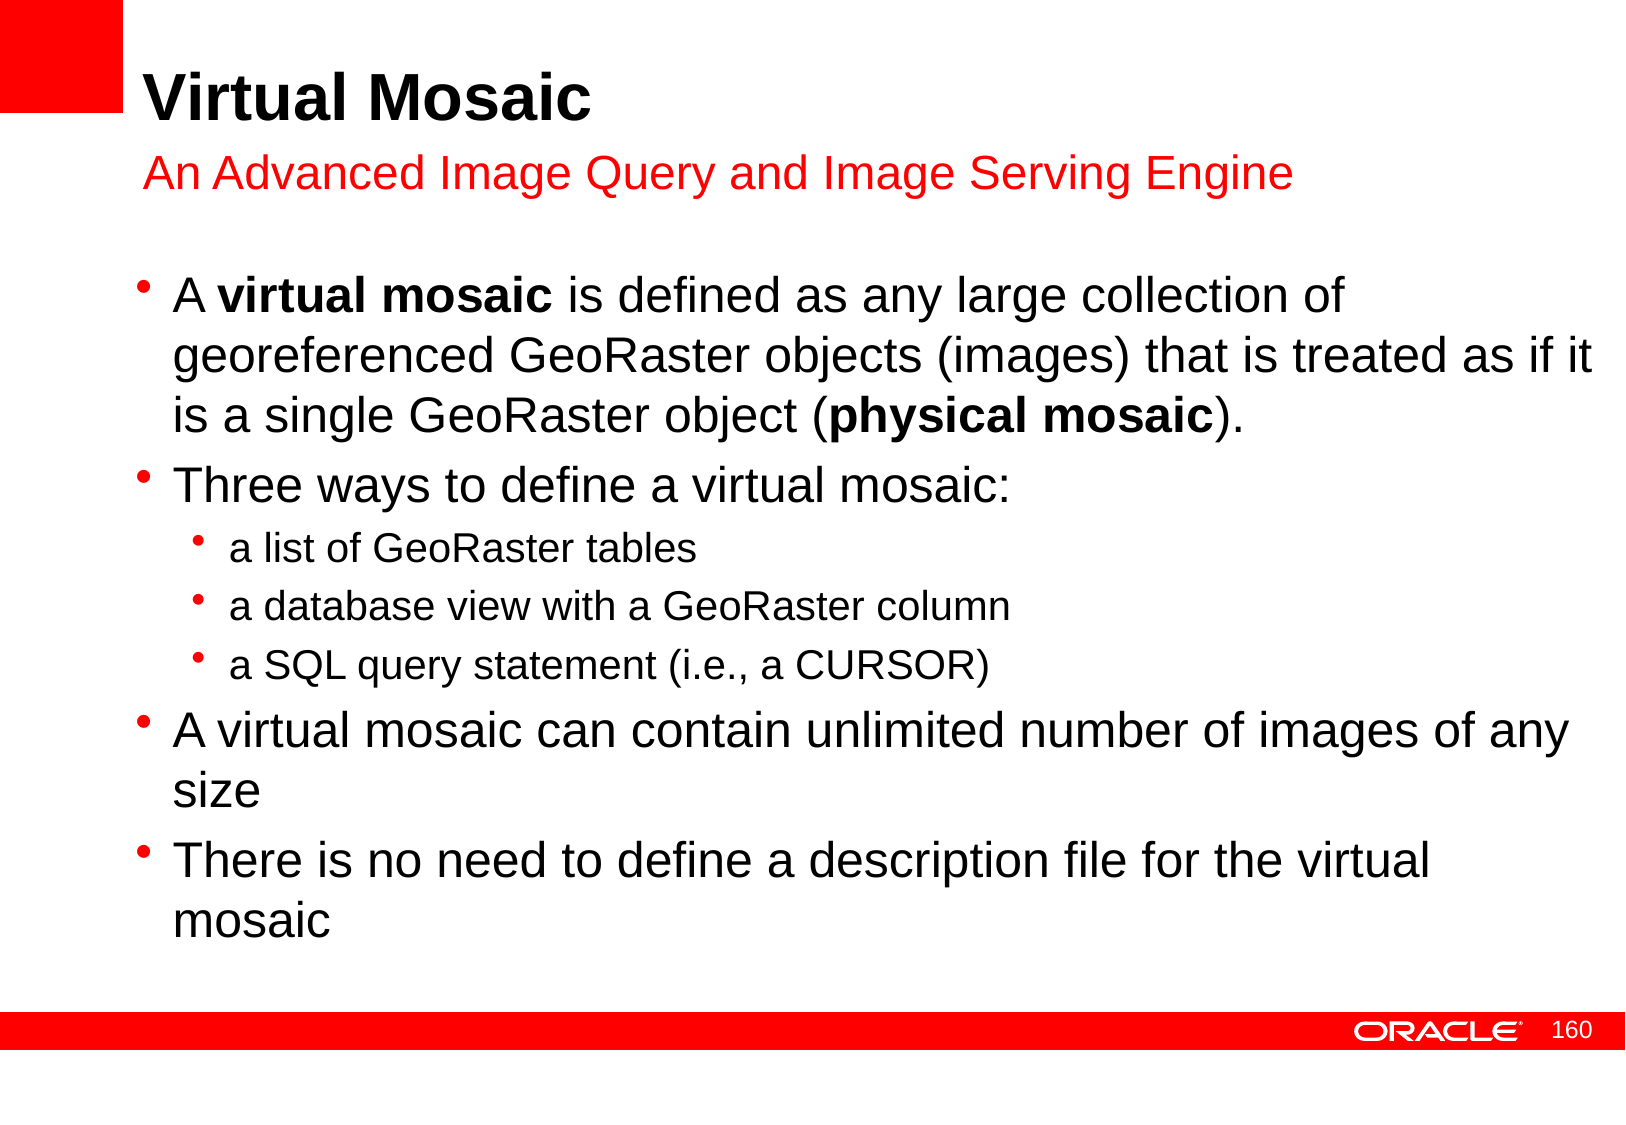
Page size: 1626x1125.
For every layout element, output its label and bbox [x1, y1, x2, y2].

picture [0, 1012, 1625, 1050]
list [135, 262, 1599, 980]
title [142, 53, 1606, 141]
list [142, 141, 1606, 209]
picture [0, 0, 123, 113]
